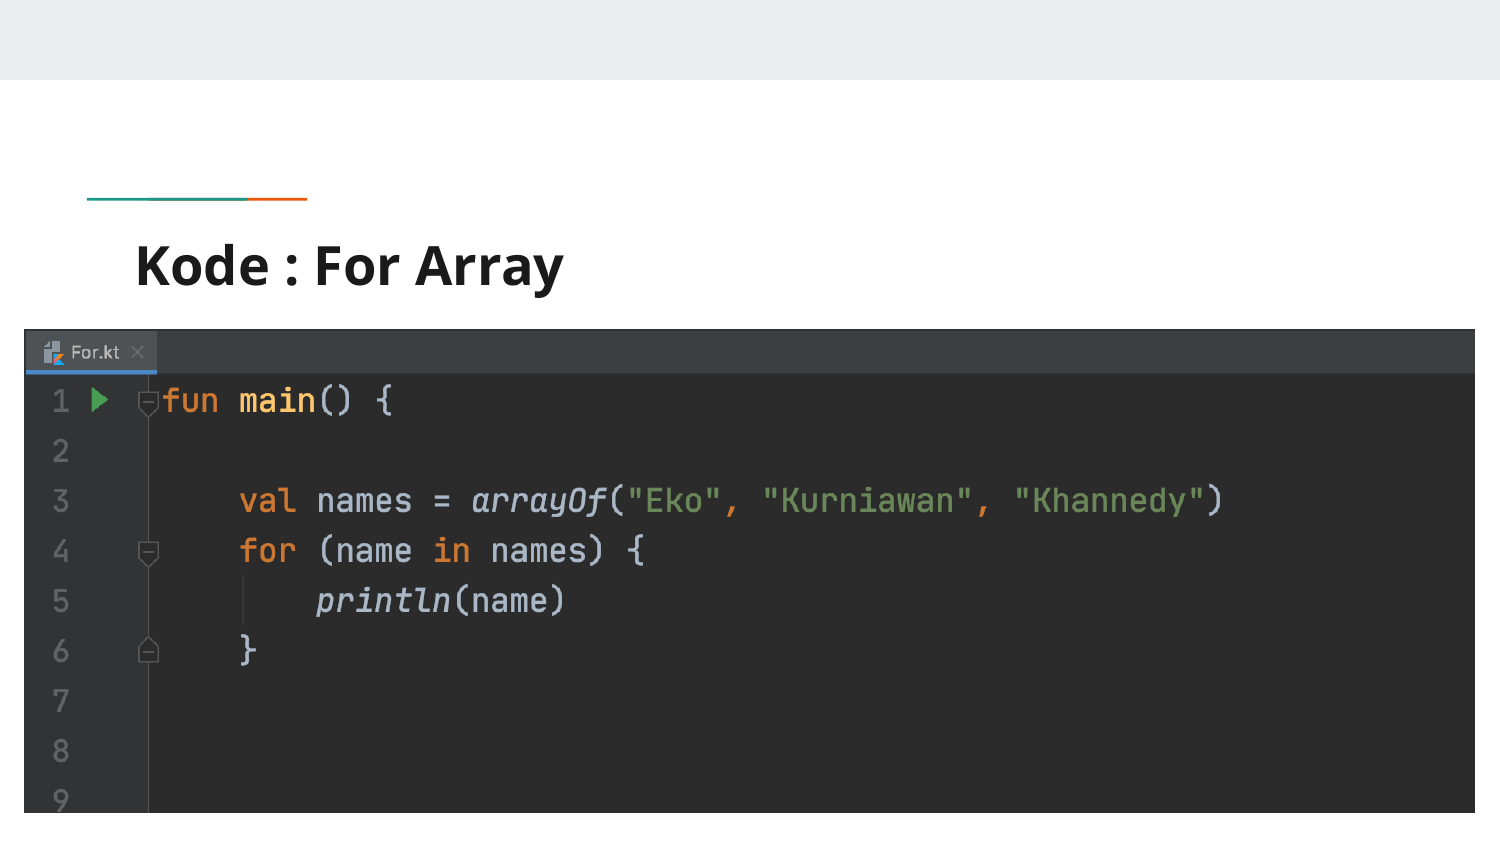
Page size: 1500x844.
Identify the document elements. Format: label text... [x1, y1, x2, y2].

title Kode : For Array [119, 216, 1381, 305]
picture [24, 328, 1476, 813]
